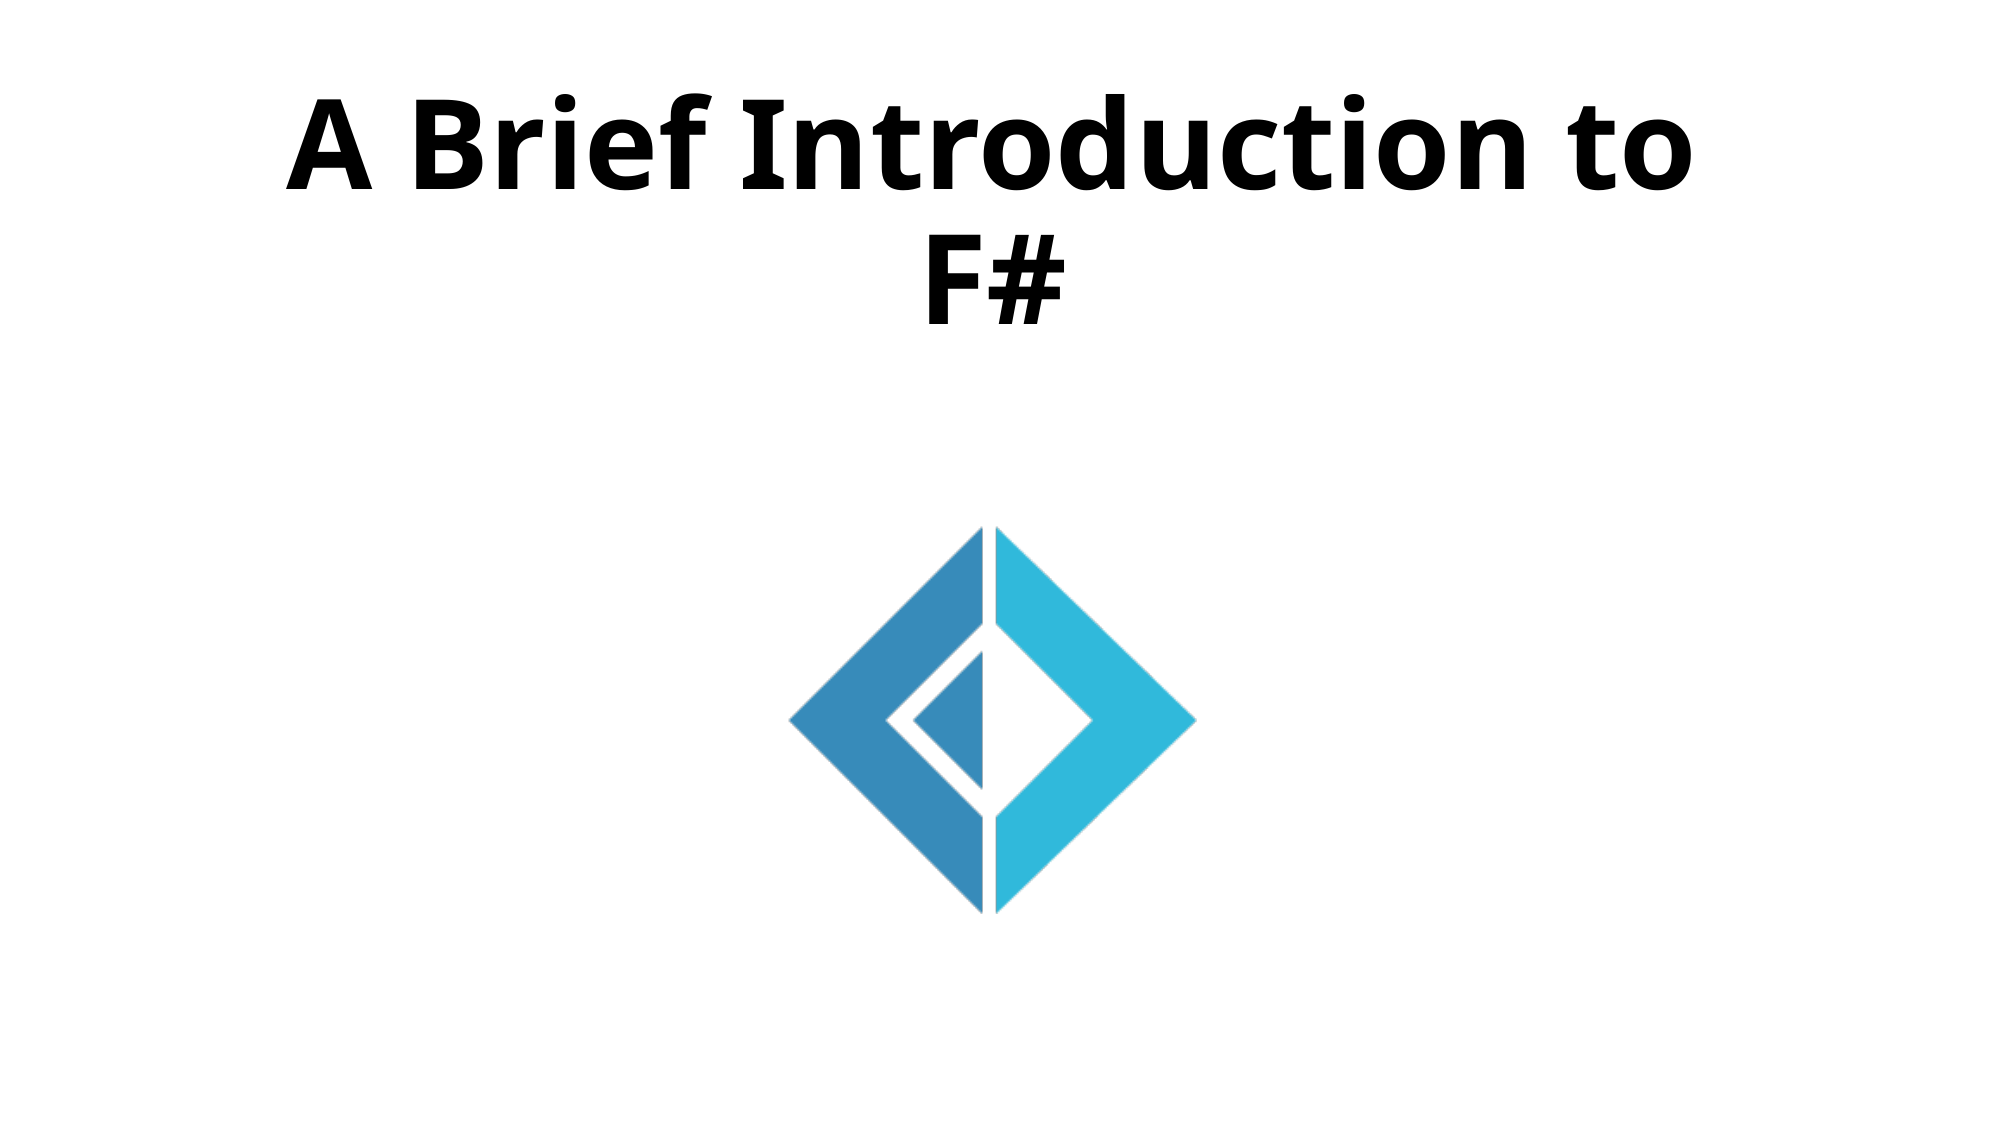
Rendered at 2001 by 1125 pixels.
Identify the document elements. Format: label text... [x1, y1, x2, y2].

picture [772, 503, 1214, 945]
title A Brief Introduction to F# [242, 187, 1743, 360]
